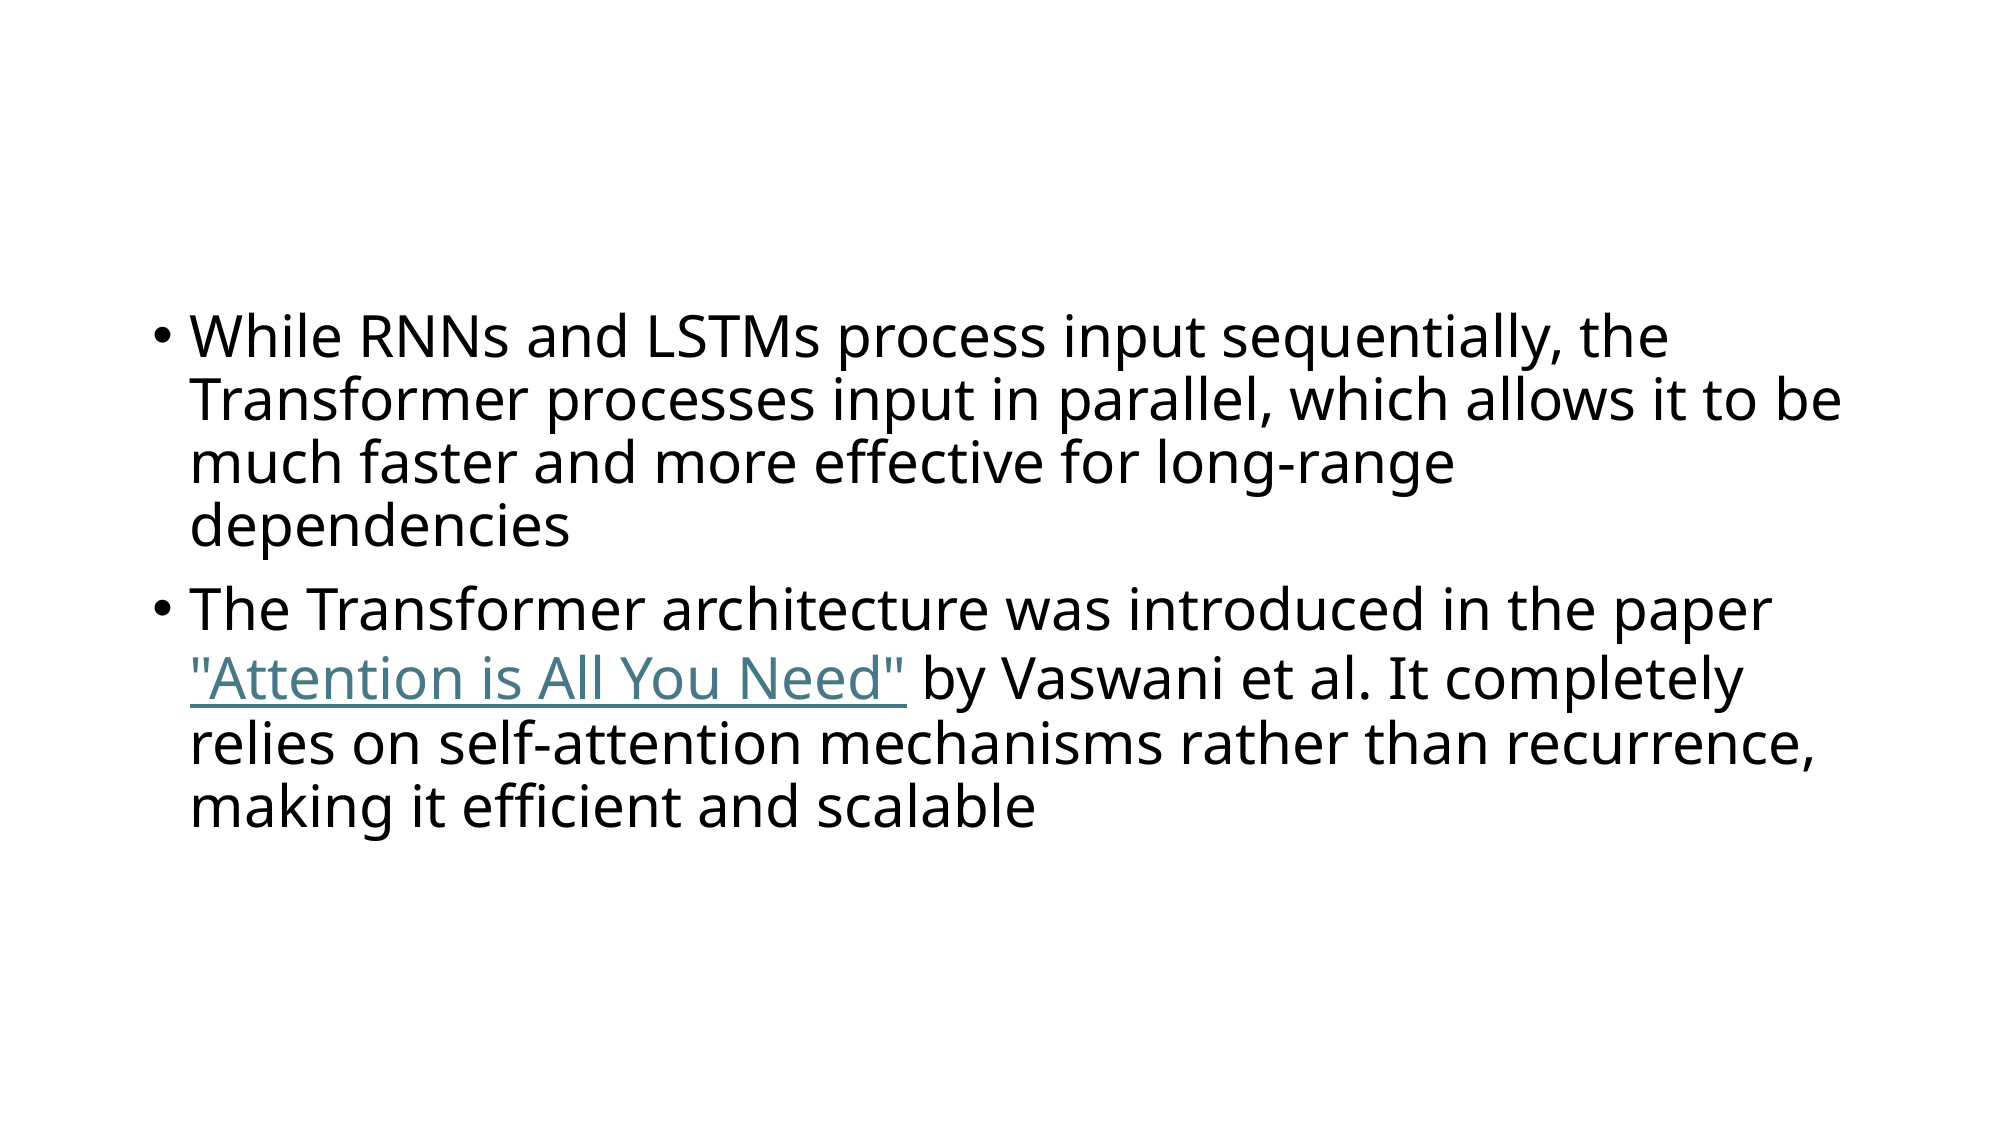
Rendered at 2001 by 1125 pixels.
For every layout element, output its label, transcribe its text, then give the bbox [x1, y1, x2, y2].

list While RNNs and LSTMs process input sequentially, the Transformer processes input in parallel, which allows it to be much faster and more effective for long-range dependencies The Transformer architecture was introduced in the paper "Attention is All You Need" by Vaswani et al. It completely relies on self-attention mechanisms rather than recurrence, making it efficient and scalable [137, 299, 1863, 1014]
